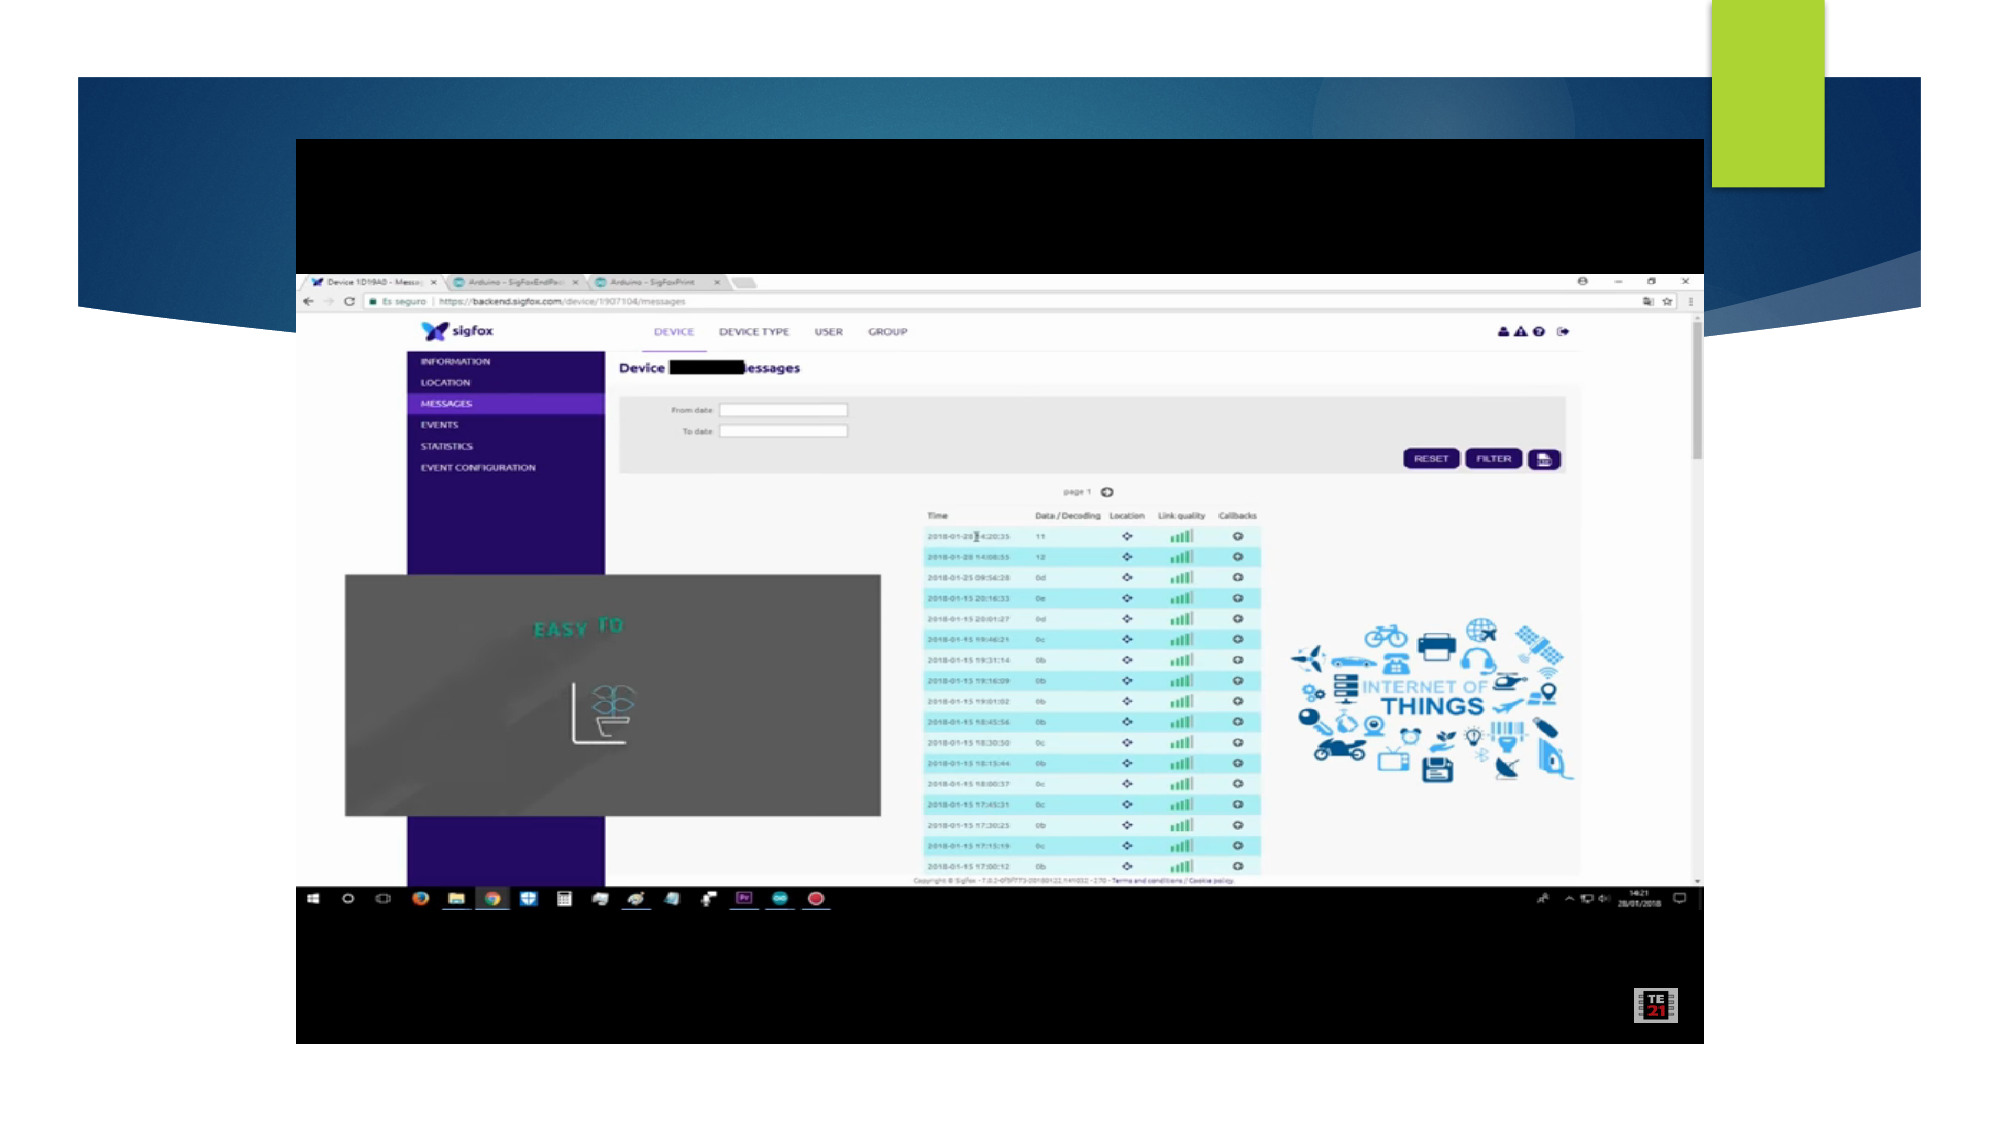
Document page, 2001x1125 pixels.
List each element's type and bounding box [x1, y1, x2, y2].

picture [296, 139, 1704, 1044]
